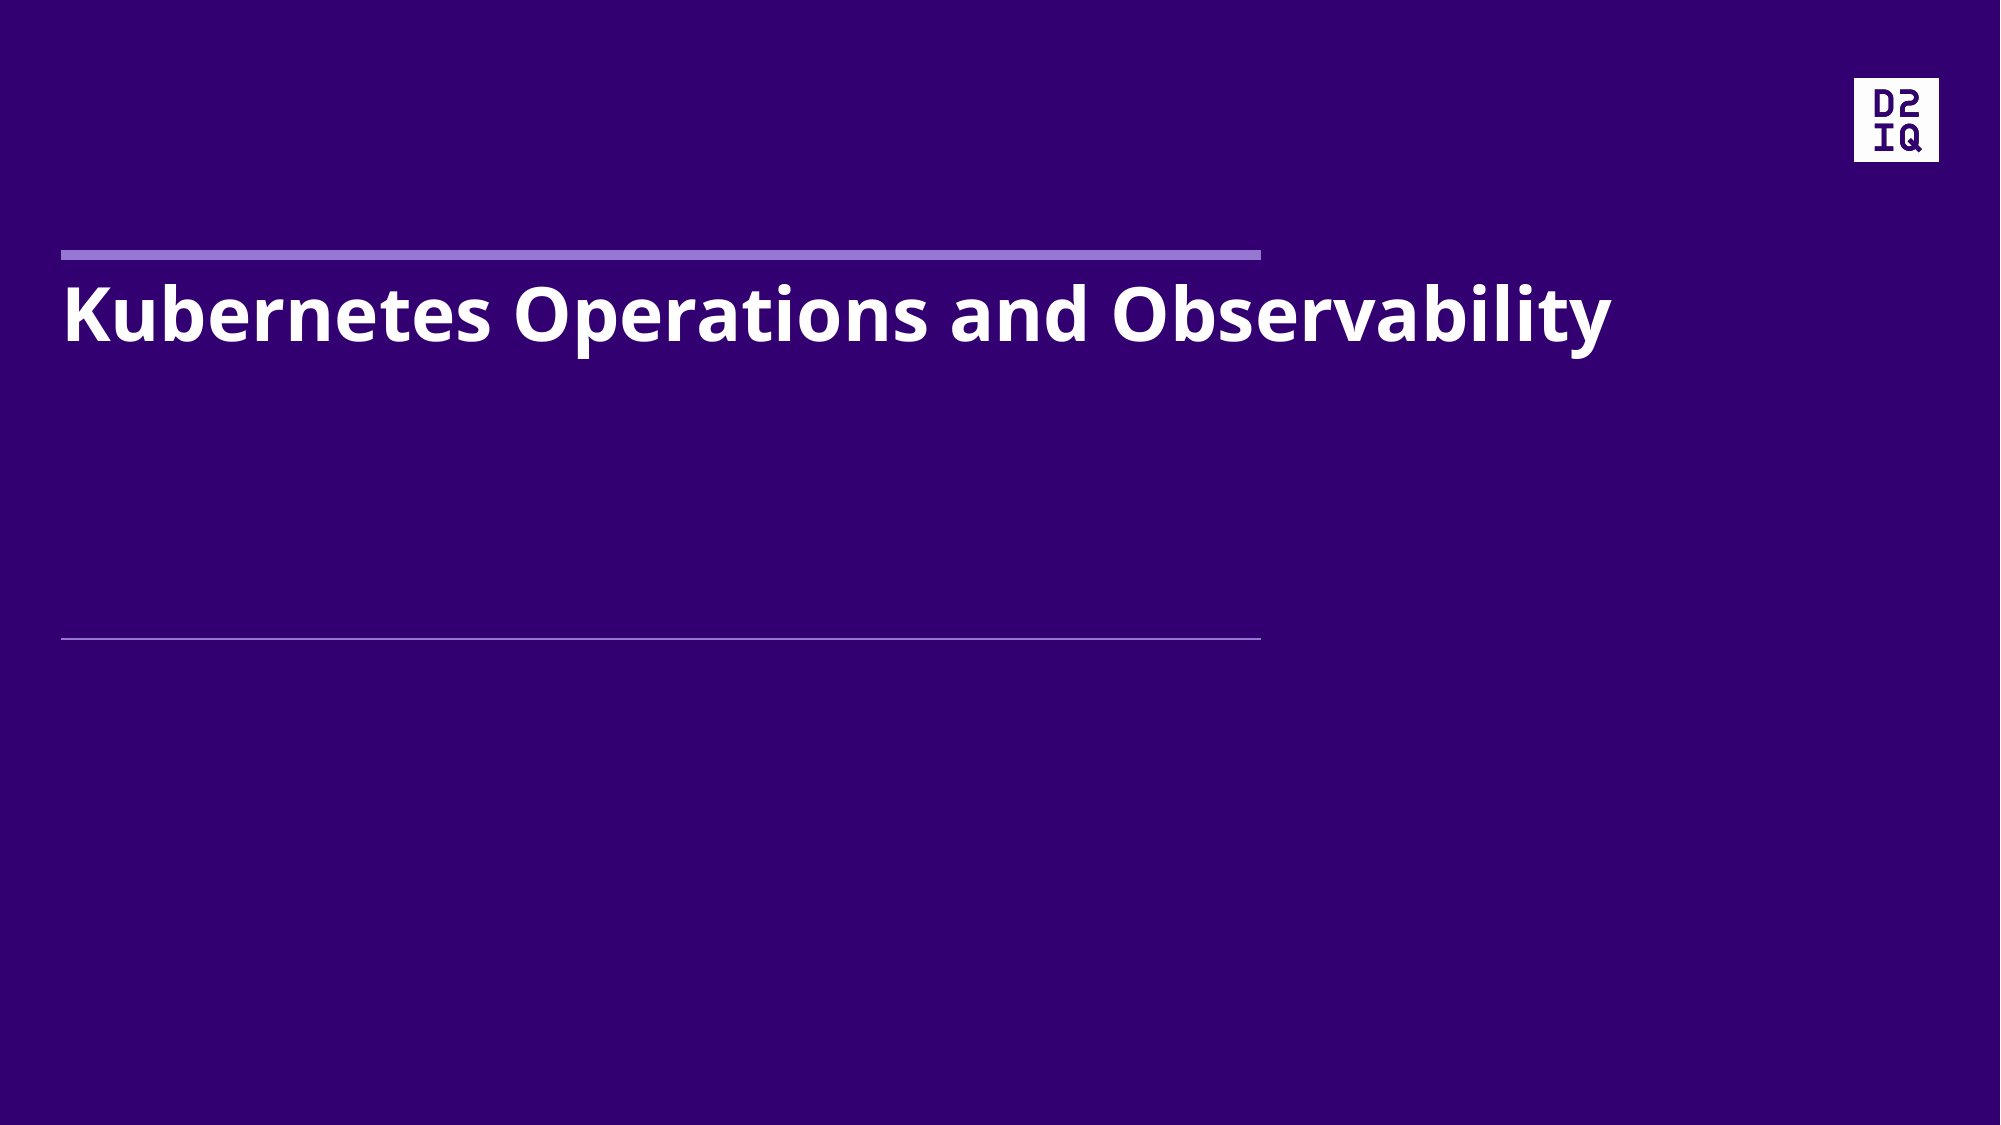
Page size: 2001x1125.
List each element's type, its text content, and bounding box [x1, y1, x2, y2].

title Kubernetes Operations and Observability [61, 266, 1801, 625]
picture [1854, 78, 1939, 162]
